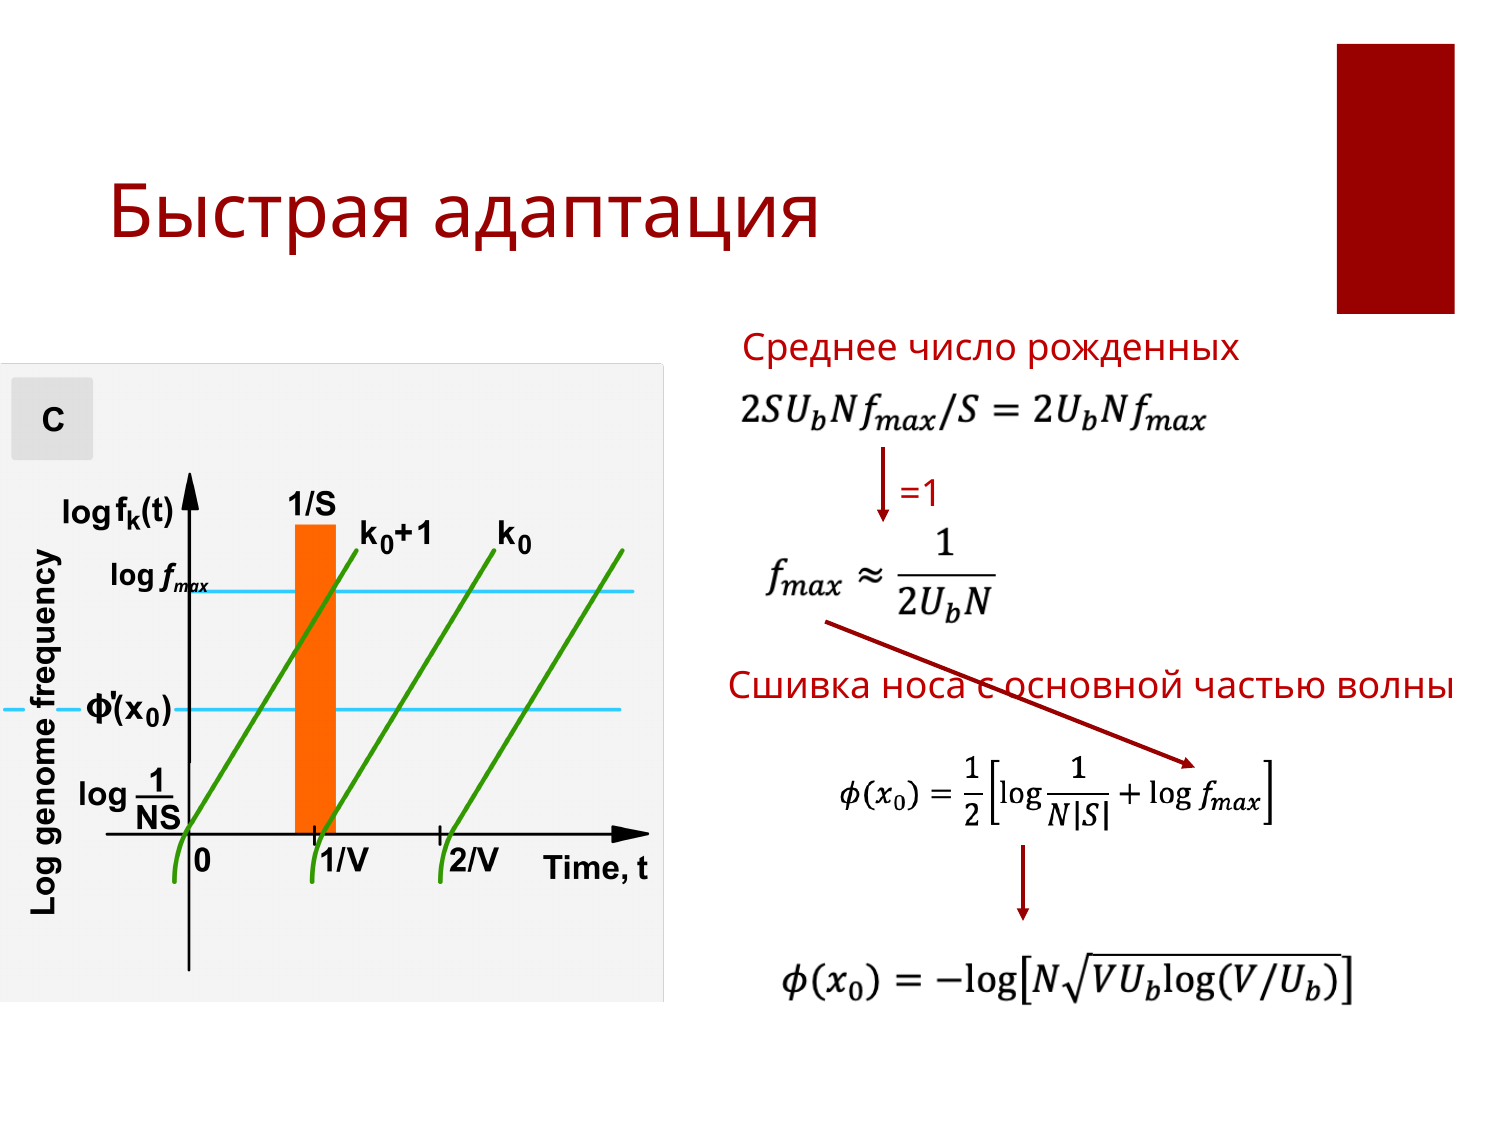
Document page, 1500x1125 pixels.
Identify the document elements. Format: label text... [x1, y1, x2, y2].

picture [752, 920, 1408, 1028]
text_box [824, 620, 1196, 768]
title Быстрая адаптация [72, 72, 1141, 260]
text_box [698, 653, 1485, 843]
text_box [698, 315, 1270, 448]
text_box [740, 448, 1026, 646]
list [0, 358, 666, 1003]
